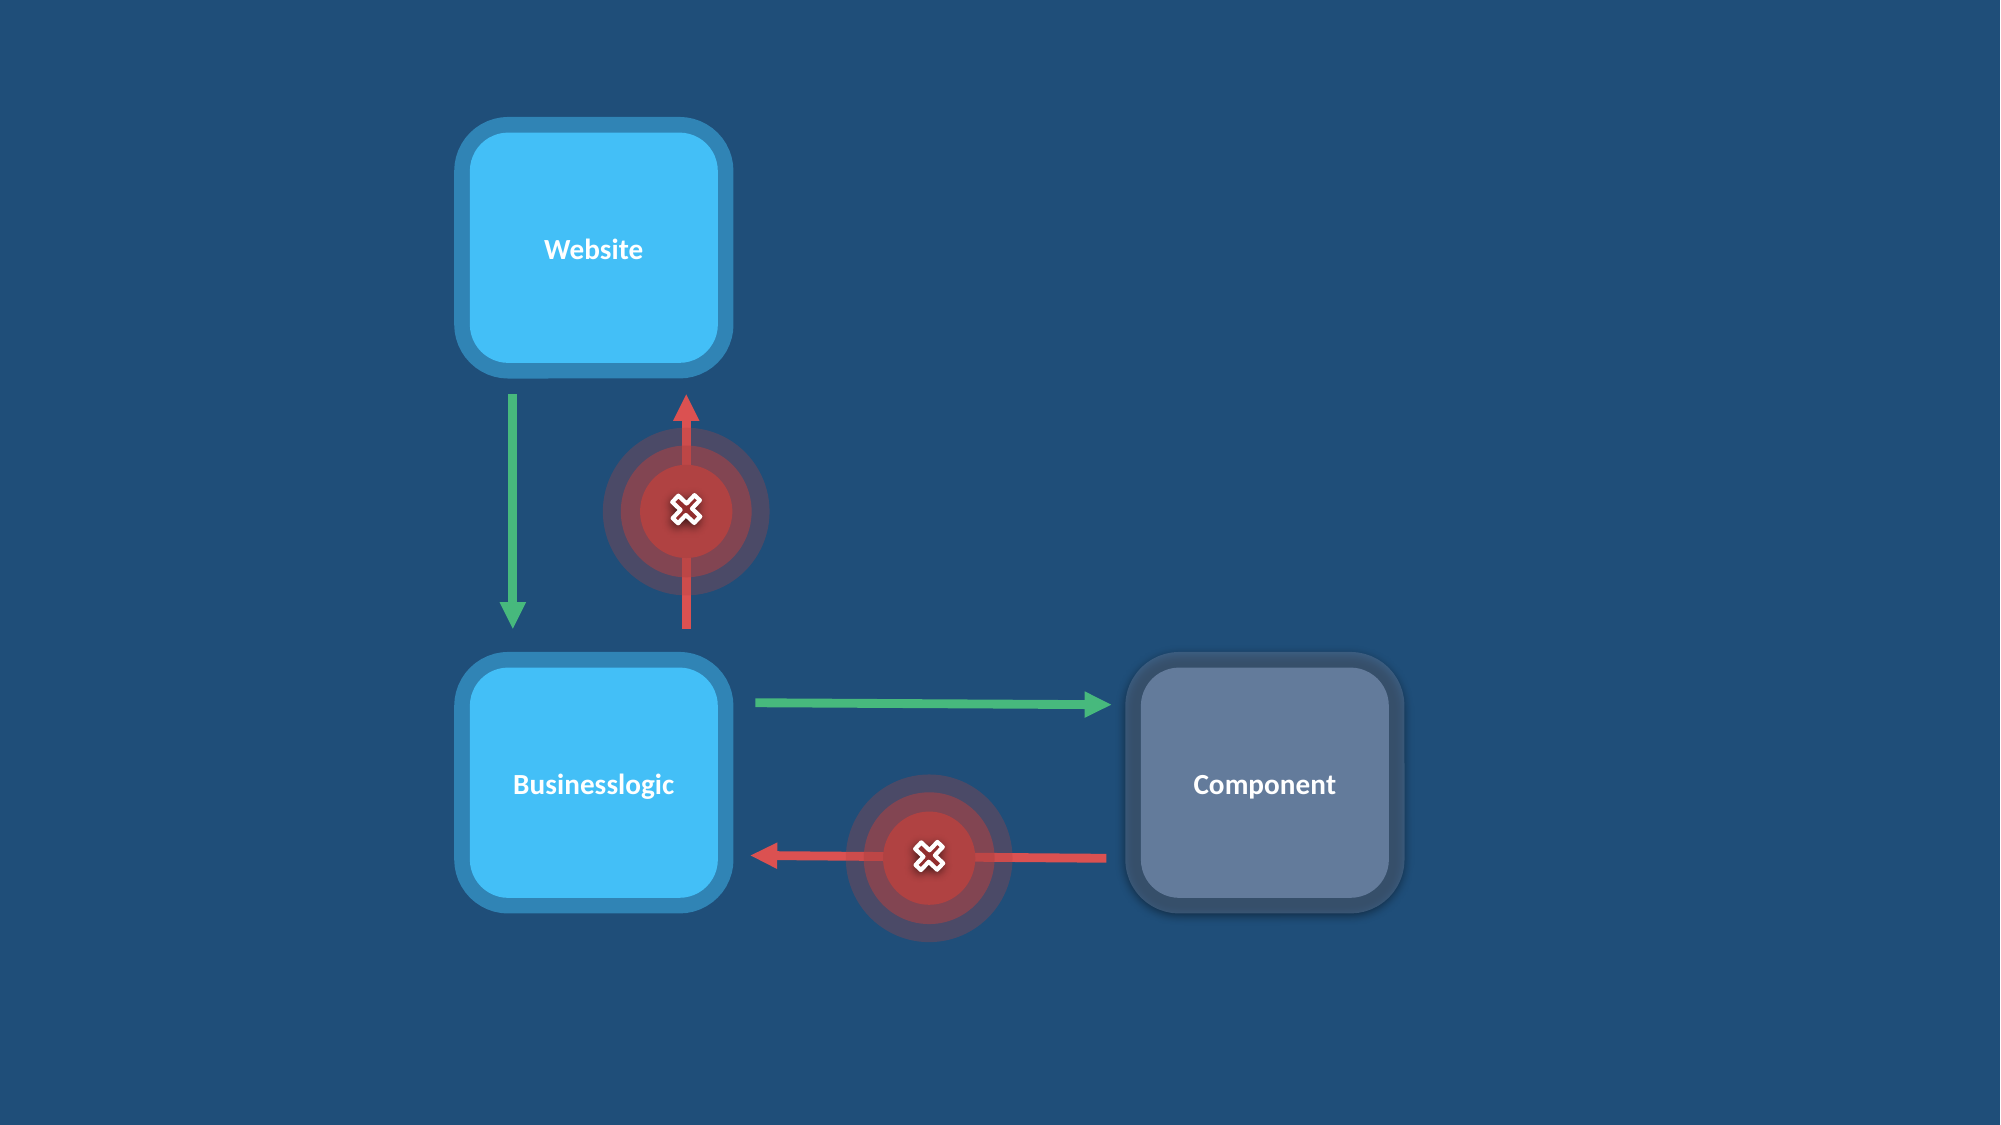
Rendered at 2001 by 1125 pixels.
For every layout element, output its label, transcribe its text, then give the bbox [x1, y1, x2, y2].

text_box Businesslogic [468, 666, 719, 899]
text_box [976, 855, 1107, 859]
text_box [883, 811, 976, 905]
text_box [640, 464, 733, 559]
text_box Website [468, 131, 719, 364]
text_box Component [1140, 667, 1389, 898]
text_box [750, 855, 883, 859]
